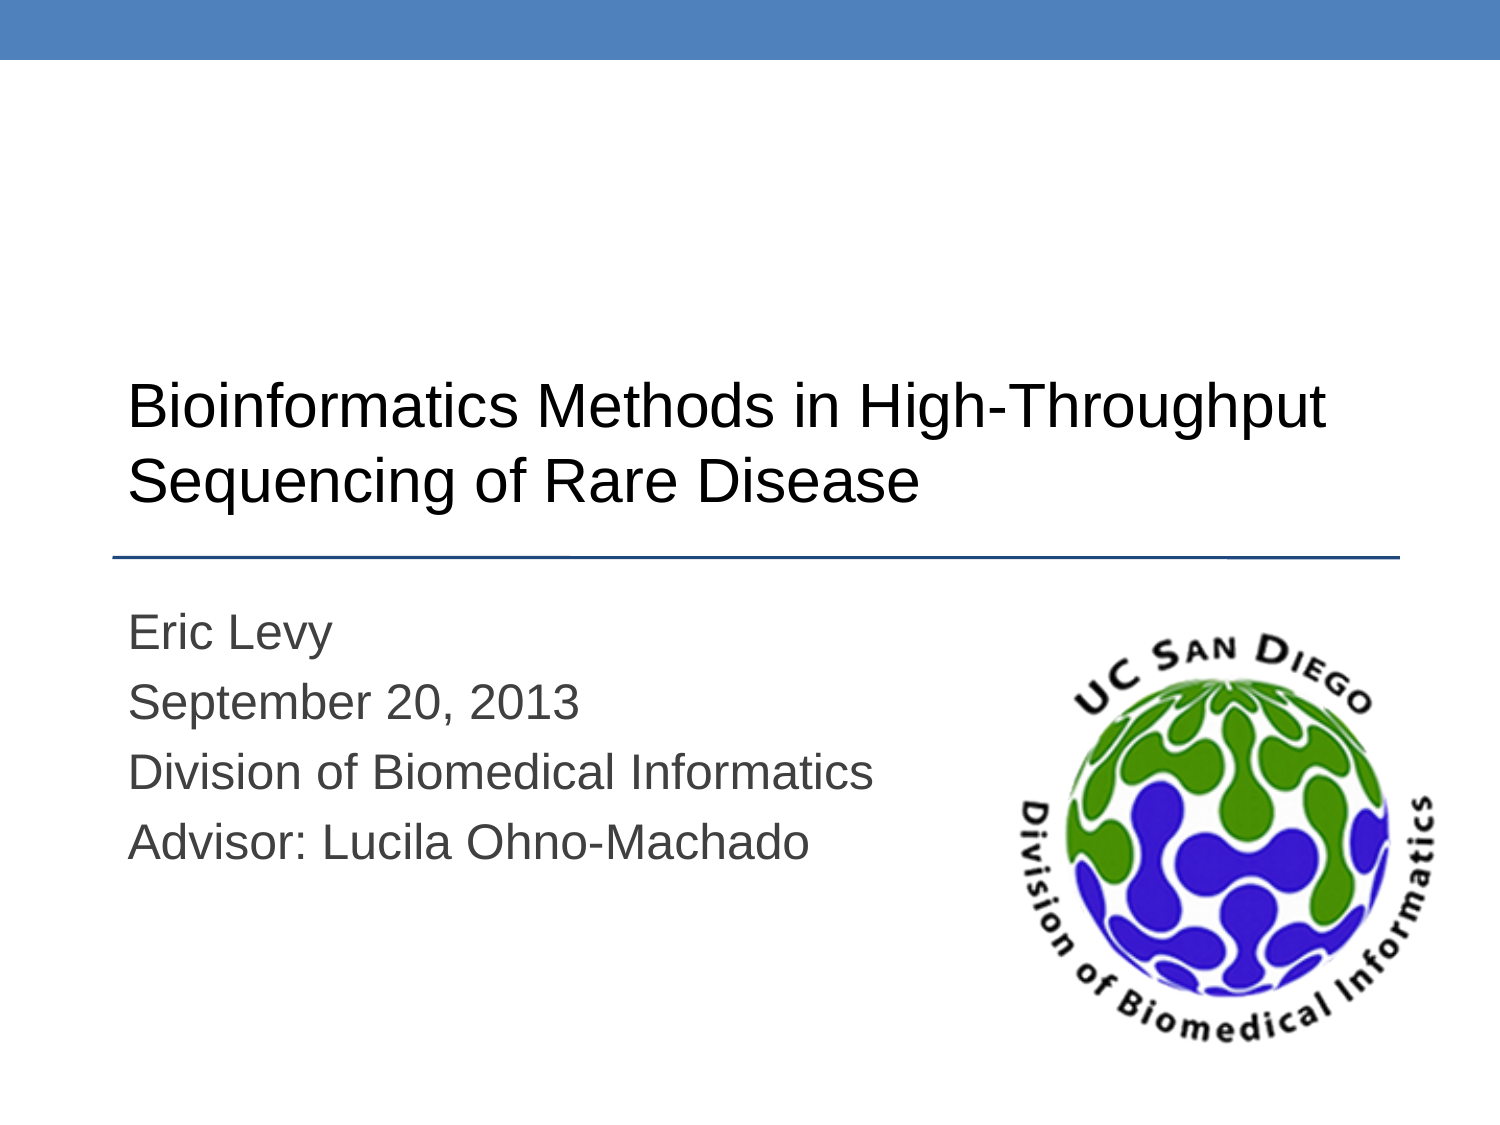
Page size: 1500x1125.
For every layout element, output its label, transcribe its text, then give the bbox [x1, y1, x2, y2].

subtitle Eric Levy September 20, 2013 Division of Biomedical Informatics Advisor: Lucila Ohno-Machado [112, 591, 1163, 880]
text_box Bioinformatics Methods in High-Throughput Sequencing of Rare Disease [112, 357, 1397, 523]
picture [1013, 625, 1444, 1051]
